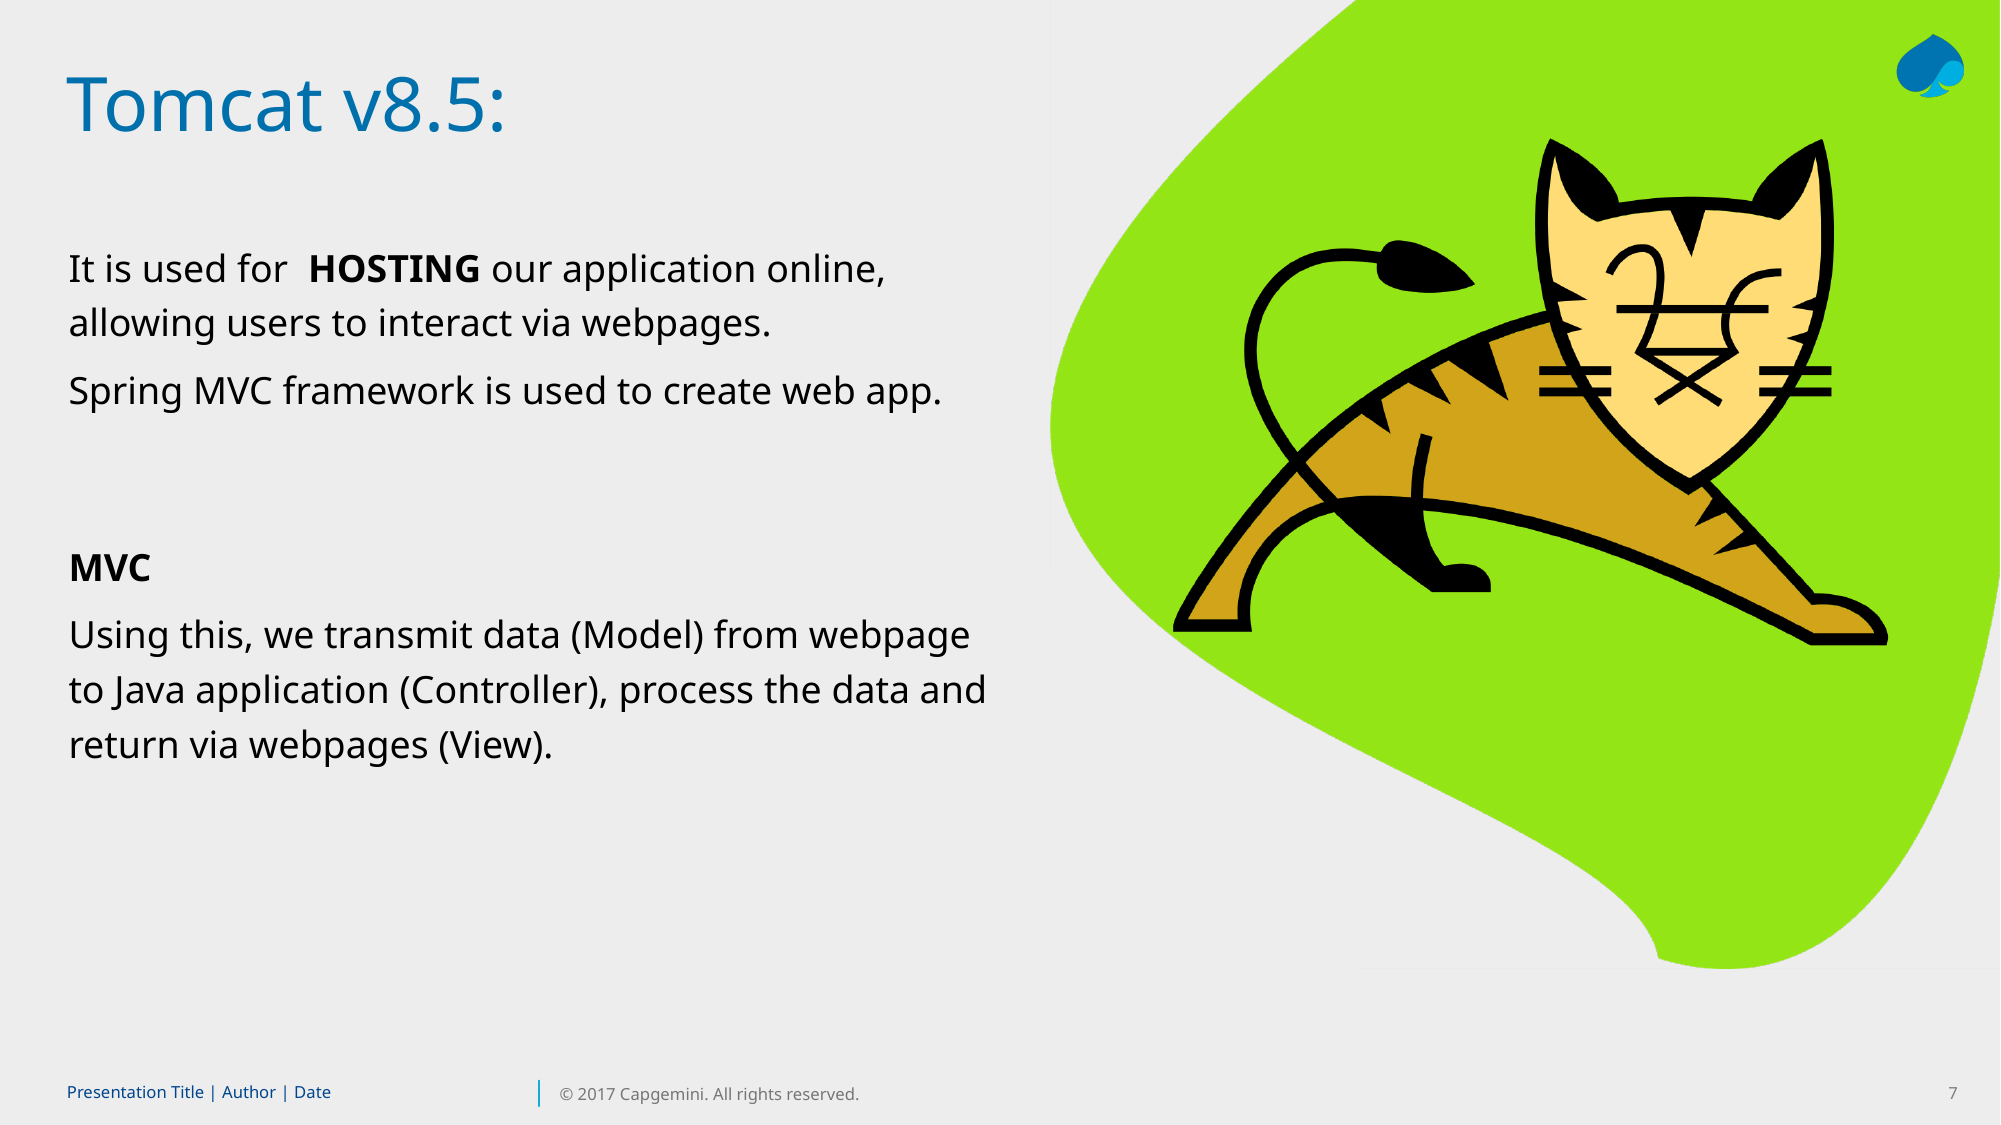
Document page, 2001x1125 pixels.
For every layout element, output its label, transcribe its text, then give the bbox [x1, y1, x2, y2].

list It is used for HOSTING our application online, allowing users to interact via webpages. Spring MVC framework is used to create web app. [68, 234, 1000, 459]
picture [1050, 0, 2000, 969]
title Tomcat v8.5: [66, 66, 1875, 208]
list MVC Using this, we transmit data (Model) from webpage to Java application (Controller), process the data and return via webpages (View). [68, 533, 1000, 815]
